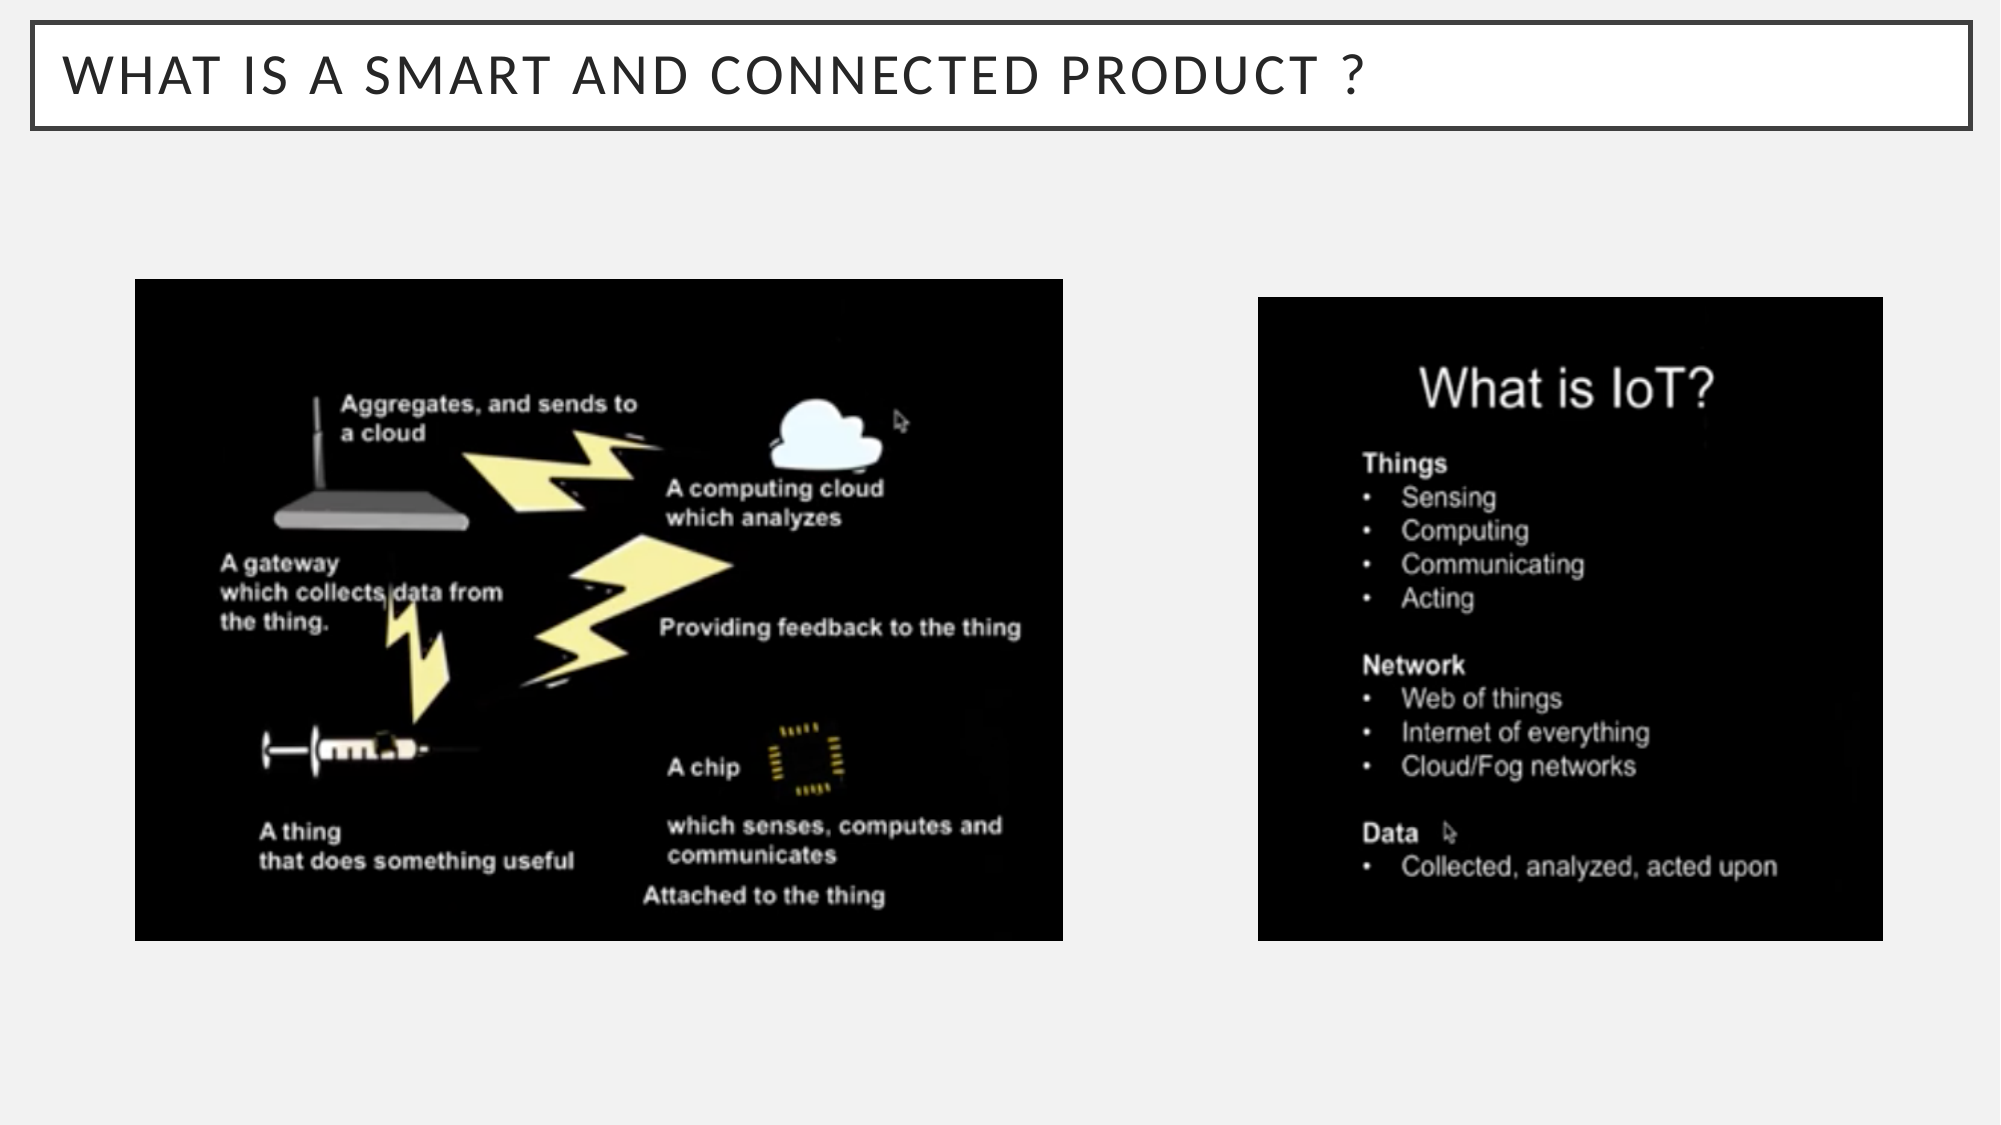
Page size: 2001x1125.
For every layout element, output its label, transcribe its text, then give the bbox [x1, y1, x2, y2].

title What is a smart anD connected product ? [30, 20, 1973, 131]
picture [135, 279, 1063, 941]
picture [1258, 297, 1883, 941]
